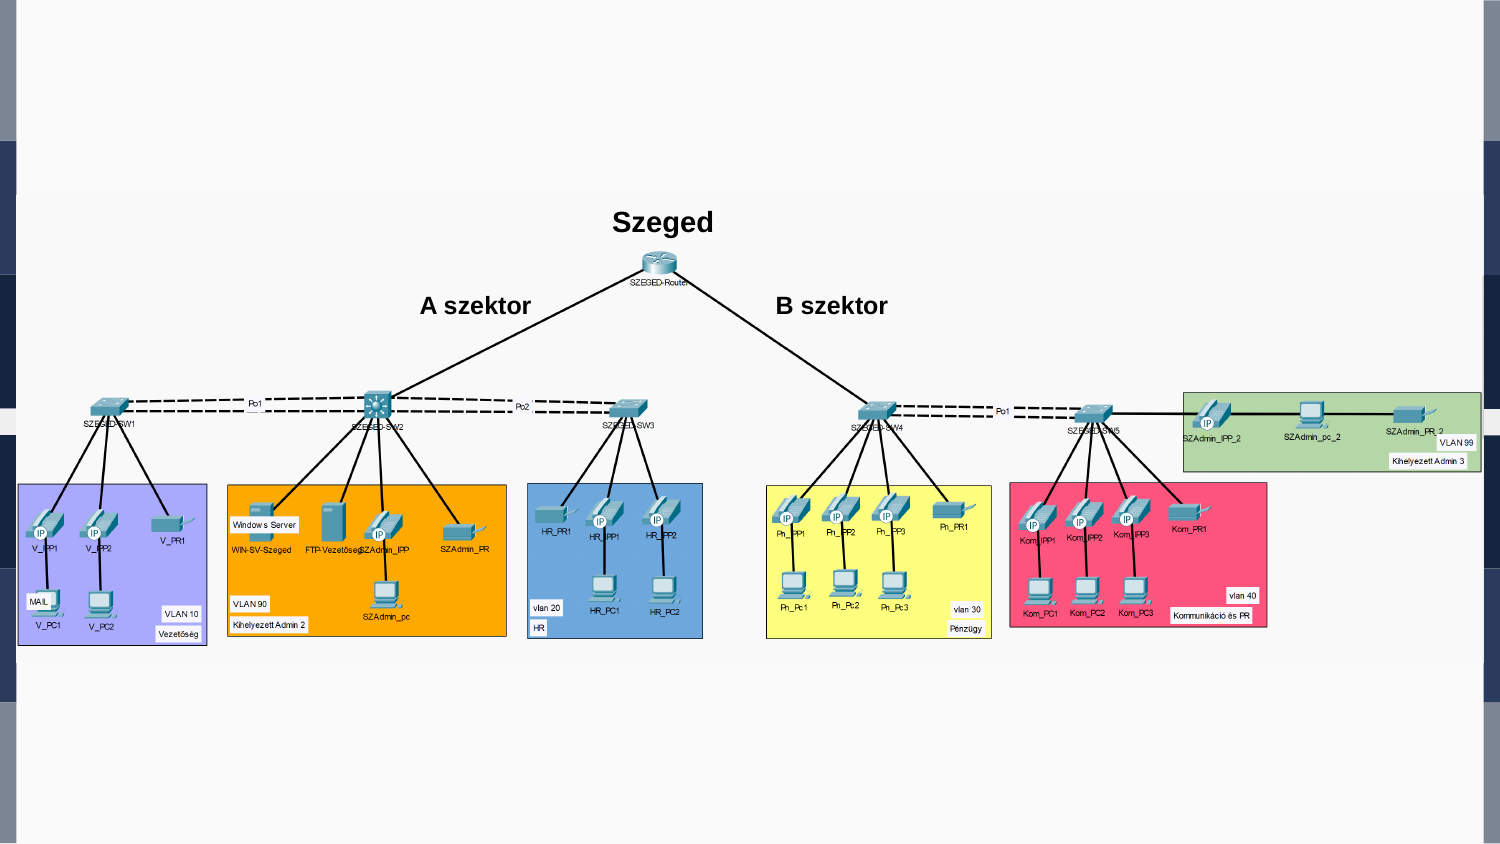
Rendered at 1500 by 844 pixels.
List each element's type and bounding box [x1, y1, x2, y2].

picture [16, 195, 1484, 663]
text_box [1483, 0, 1500, 844]
text_box [0, 0, 17, 844]
